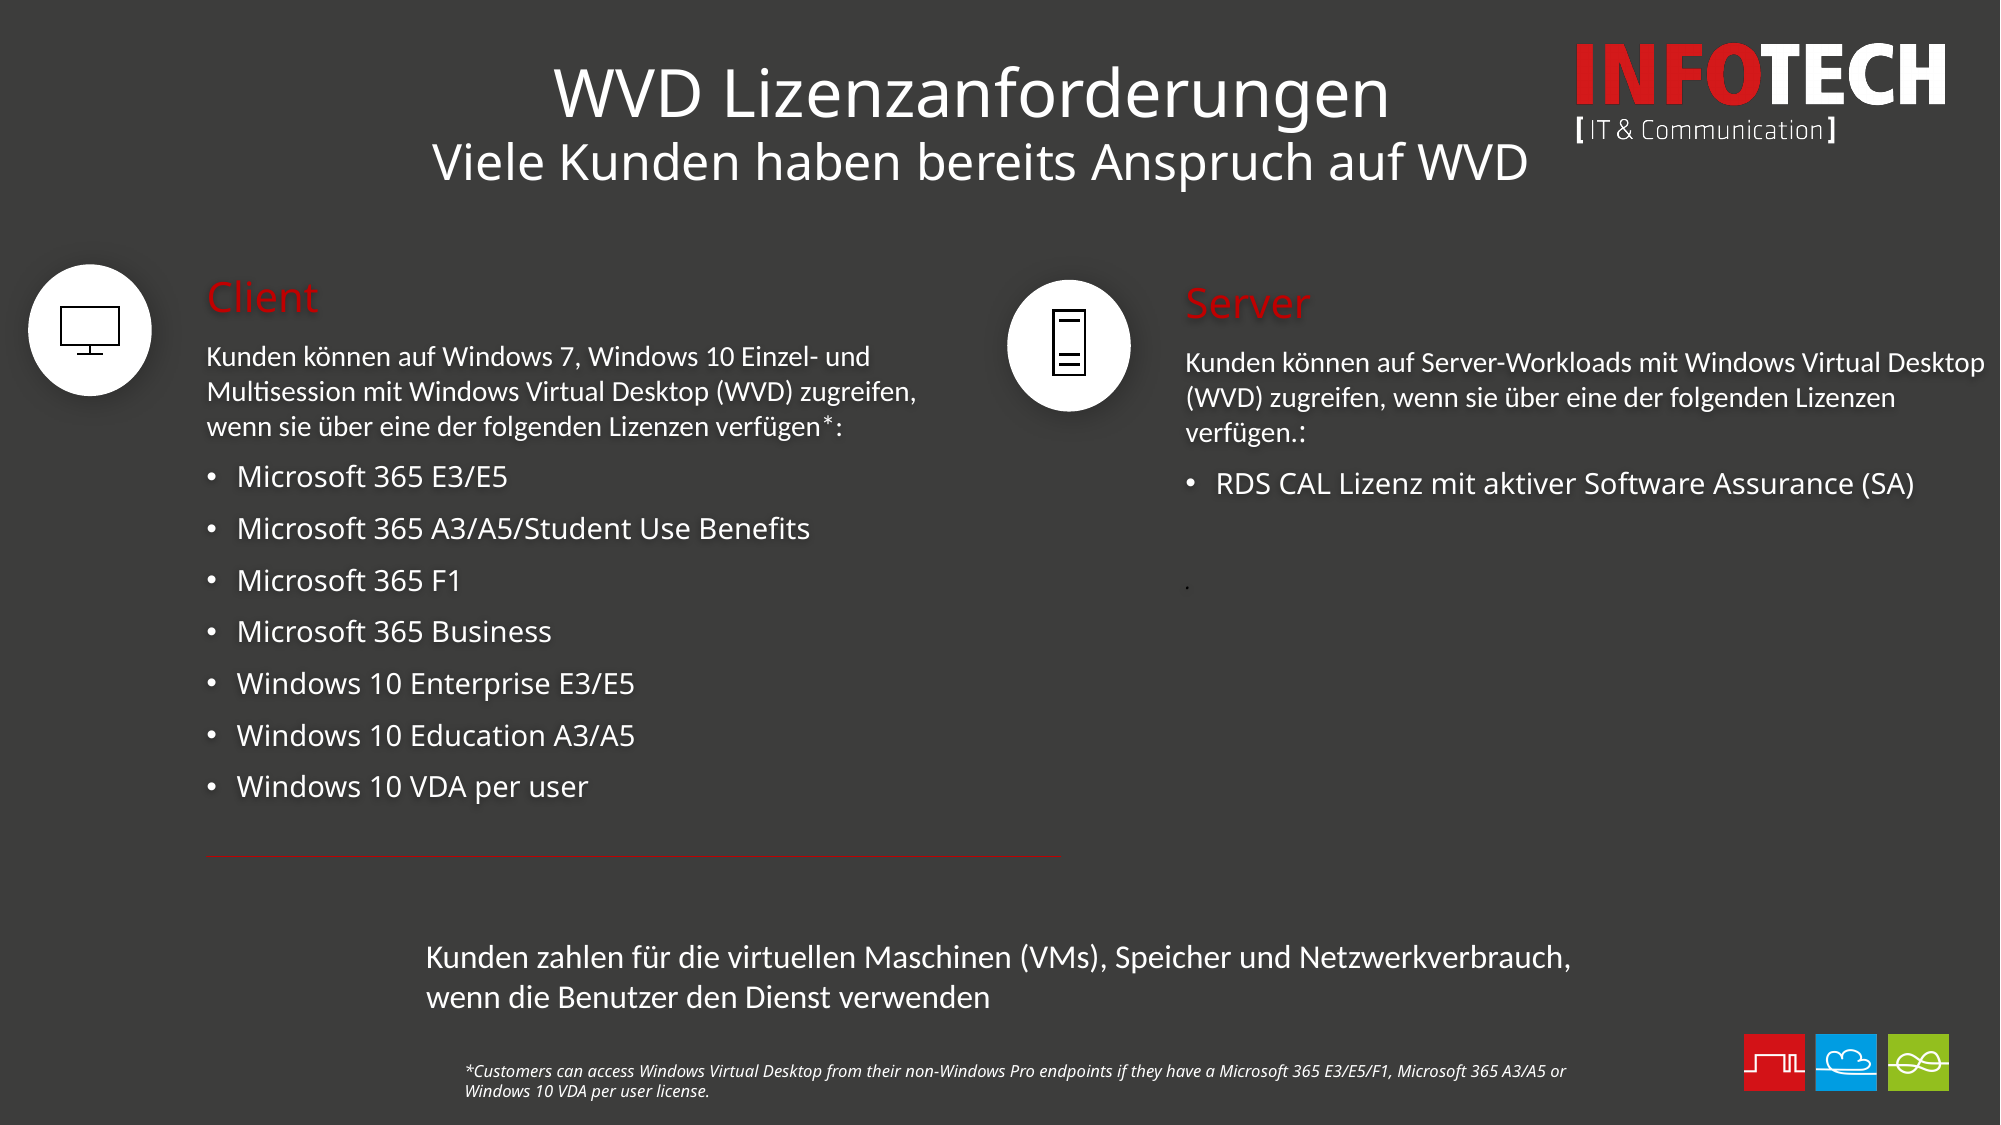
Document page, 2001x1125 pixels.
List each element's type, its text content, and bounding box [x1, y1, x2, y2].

text_box Kunden zahlen für die virtuellen Maschinen (VMs), Speicher und Netzwerkverbrauch, wenn die Benutzer den Dienst verwenden [425, 934, 1589, 1055]
text_box *Customers can access Windows Virtual Desktop from their non-Windows Pro endpoints if they have a Microsoft 365 E3/E5/F1, Microsoft 365 A3/A5 or Windows 10 VDA per user license. [449, 1053, 1622, 1109]
picture [1573, 39, 1949, 149]
text_box Client Kunden können auf Windows 7, Windows 10 Einzel- und Multisession mit Windows Virtual Desktop (WVD) zugreifen, wenn sie über eine der folgenden Lizenzen verfügen*: Microsoft 365 E3/E5 Microsoft 365 A3/A5/Student Use Benefits Microsoft 365 F1 Microsoft 365 Business Windows 10 Enterprise E3/E5 Windows 10 Education A3/A5 Windows 10 VDA per user [206, 270, 923, 804]
title WVD Lizenzanforderungen Viele Kunden haben bereits Anspruch auf WVD [67, 42, 1897, 171]
picture [1744, 1034, 1864, 1091]
text_box Server Kunden können auf Server-Workloads mit Windows Virtual Desktop (WVD) zugreifen, wenn sie über eine der folgenden Lizenzen verfügen.: RDS CAL Lizenz mit aktiver Software Assurance (SA) . [1185, 276, 1994, 594]
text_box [27, 264, 152, 397]
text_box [1006, 279, 1131, 412]
picture [1843, 1034, 1949, 1091]
